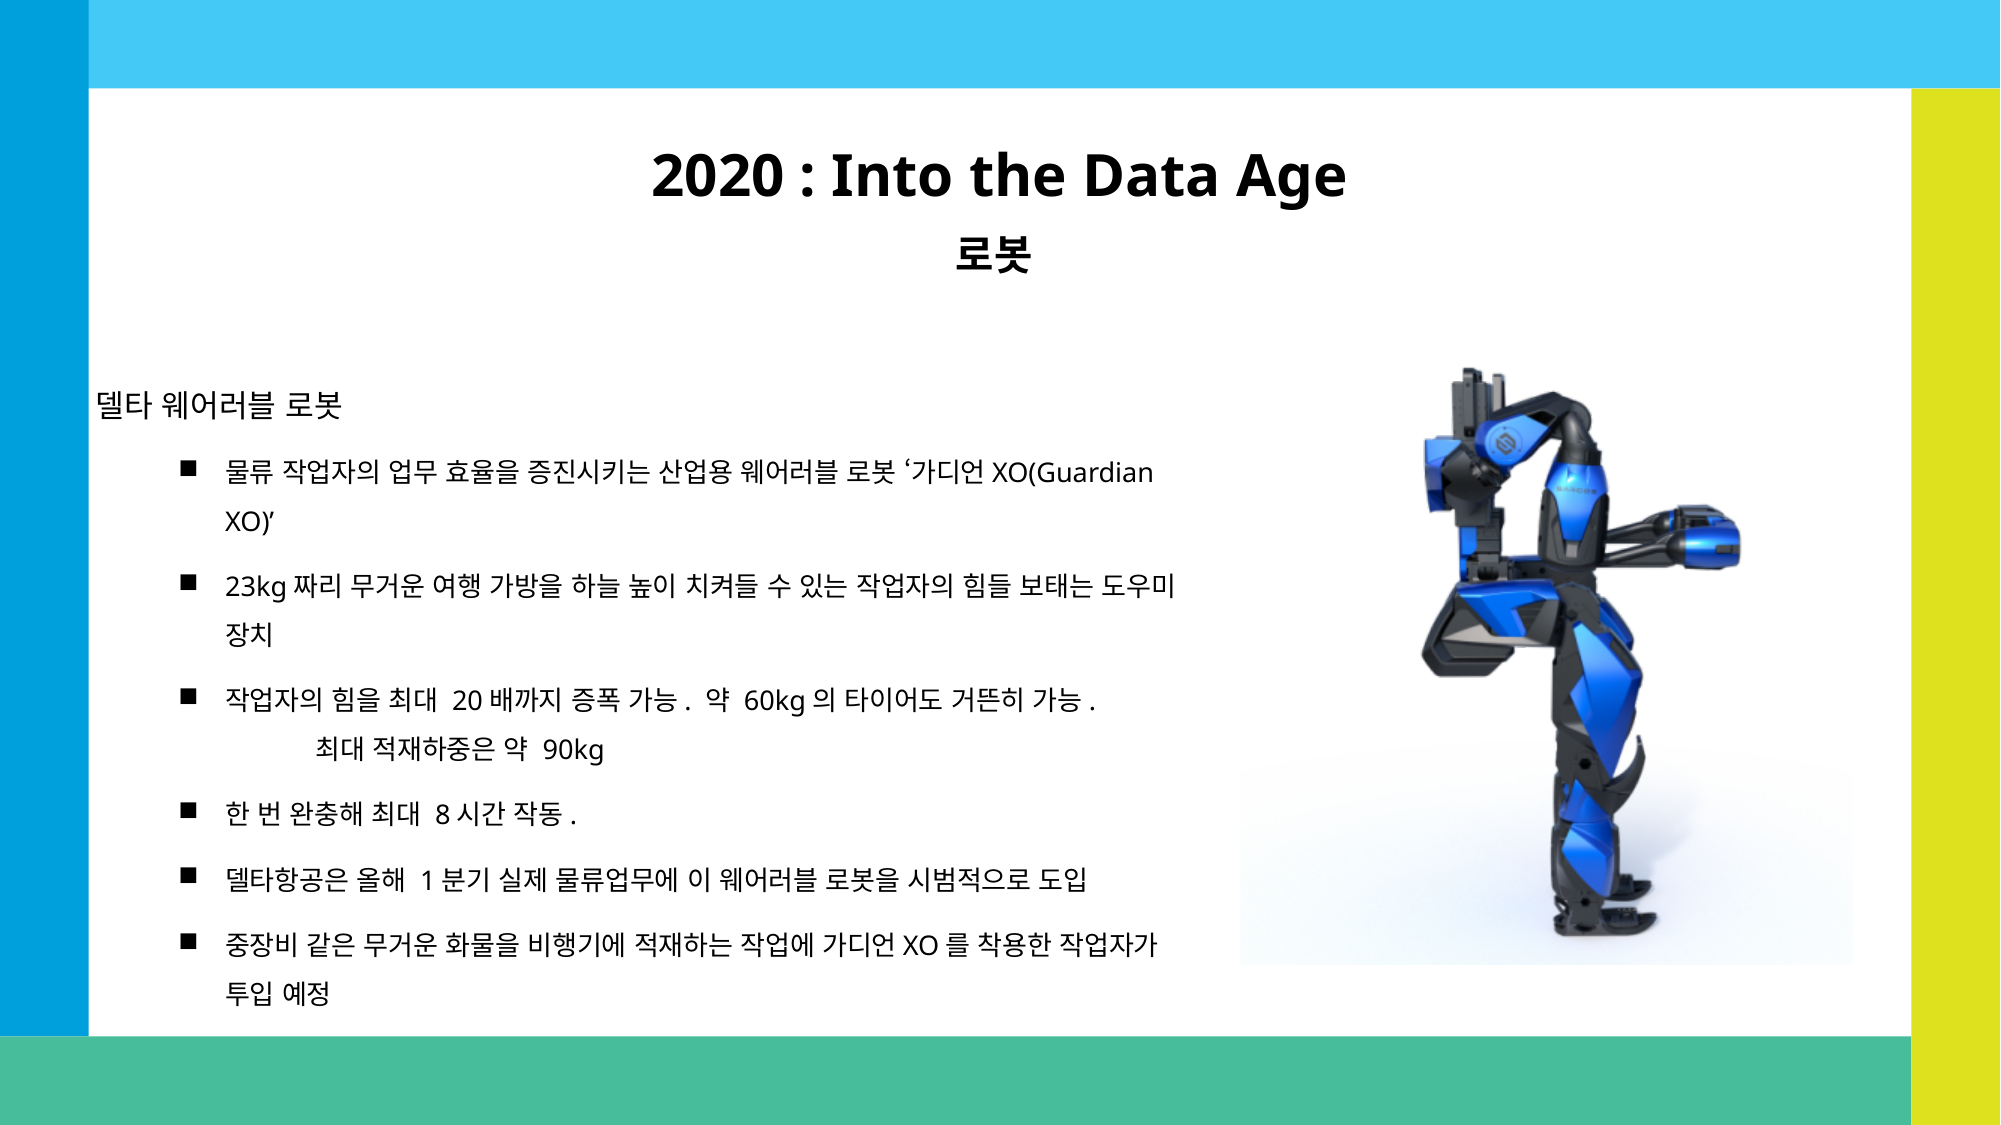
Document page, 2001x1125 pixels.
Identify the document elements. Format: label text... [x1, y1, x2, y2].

text_box [0, 1035, 1910, 1125]
text_box 델타 웨어러블 로봇 [80, 378, 358, 431]
text_box [90, 0, 2000, 89]
text_box 물류 작업자의 업무 효율을 증진시키는 산업용 웨어러블 로봇 ‘가디언XO(Guardian XO)’ 23kg짜리 무거운 여행 가방을 하늘 높이 치켜들 수 있는 작업자의 힘들 보태는 도우미 장치 작업자의 힘을 최대 20배까지 증폭 가능. 약 60kg의 타이어도 거뜬히 가능. 최대 적재하중은 약 90kg 한 번 완충해 최대 8시간 작동. 델타항공은 올해 1분기 실제 물류업무에 이 웨어러블 로봇을 시범적으로 도입 중장비 같은 무거운 화물을 비행기에 적재하는 작업에 가디언XO를 착용한 작업자가 투입 예정 [88, 431, 1219, 1018]
text_box 로봇 [941, 217, 1048, 286]
text_box 2020 : Into the Data Age [636, 126, 1363, 216]
text_box [0, 0, 90, 1035]
picture [1240, 353, 1853, 965]
text_box [1910, 87, 2000, 1125]
